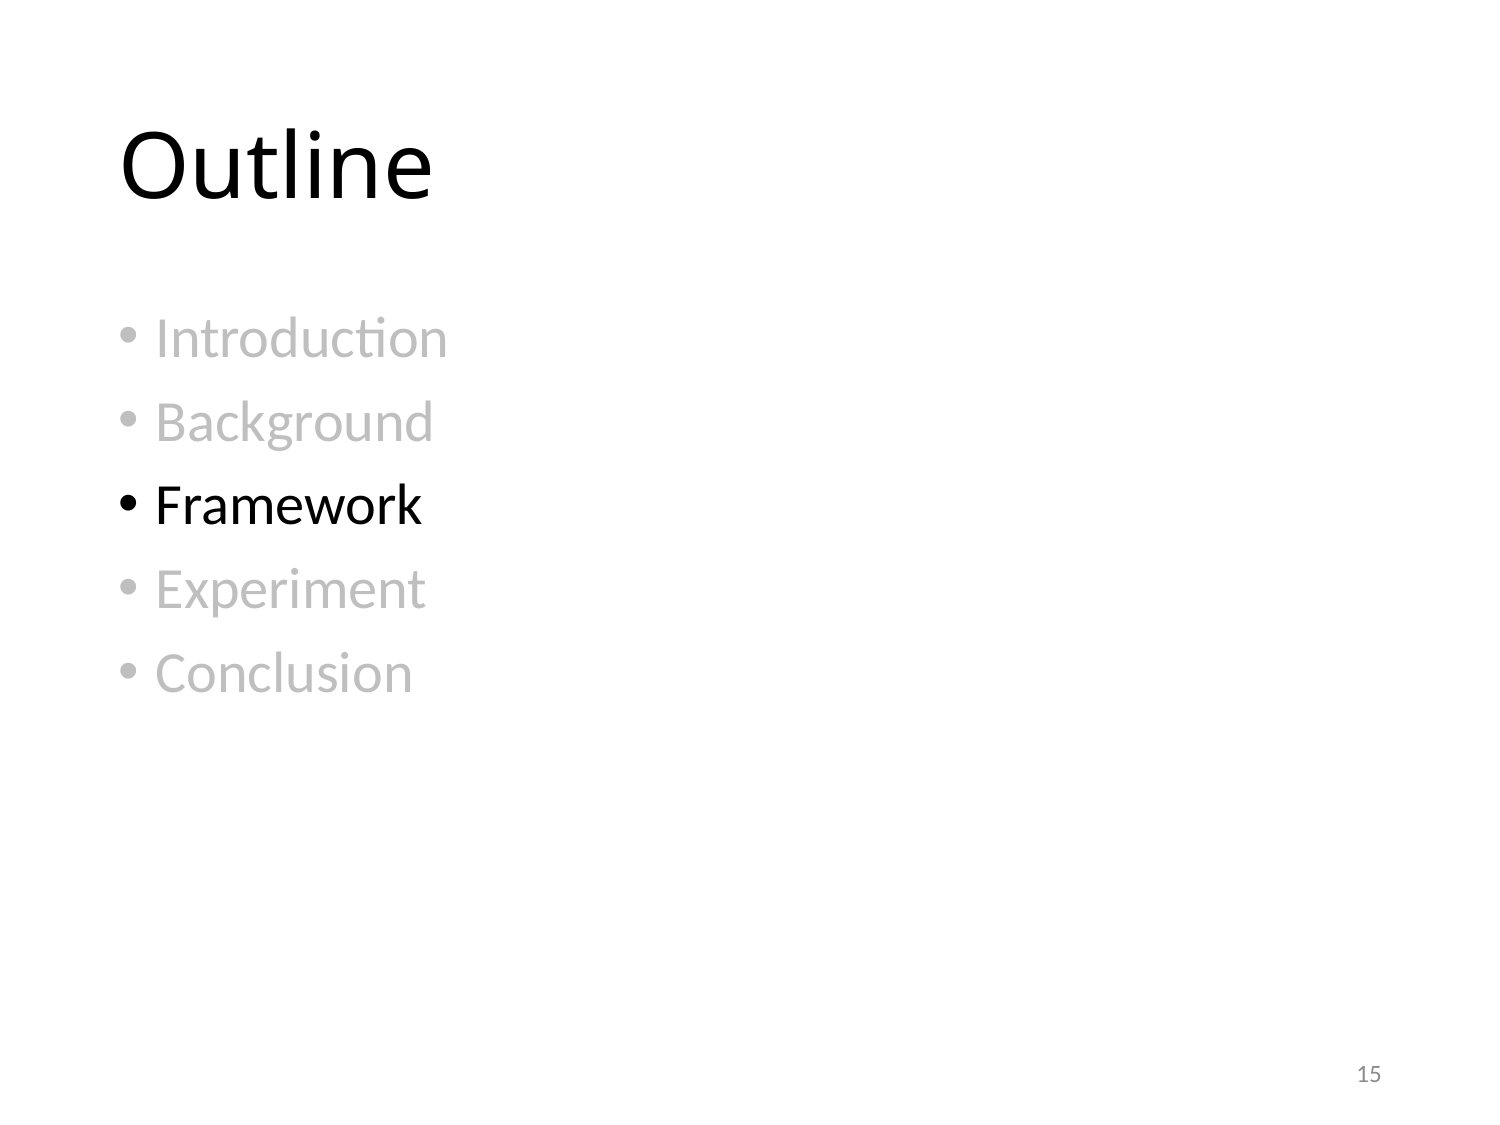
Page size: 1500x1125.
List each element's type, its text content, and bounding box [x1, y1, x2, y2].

title Outline [103, 59, 1397, 278]
slide_number 15 [1059, 1042, 1397, 1103]
list Introduction Background Framework Experiment Conclusion [103, 299, 1397, 1014]
